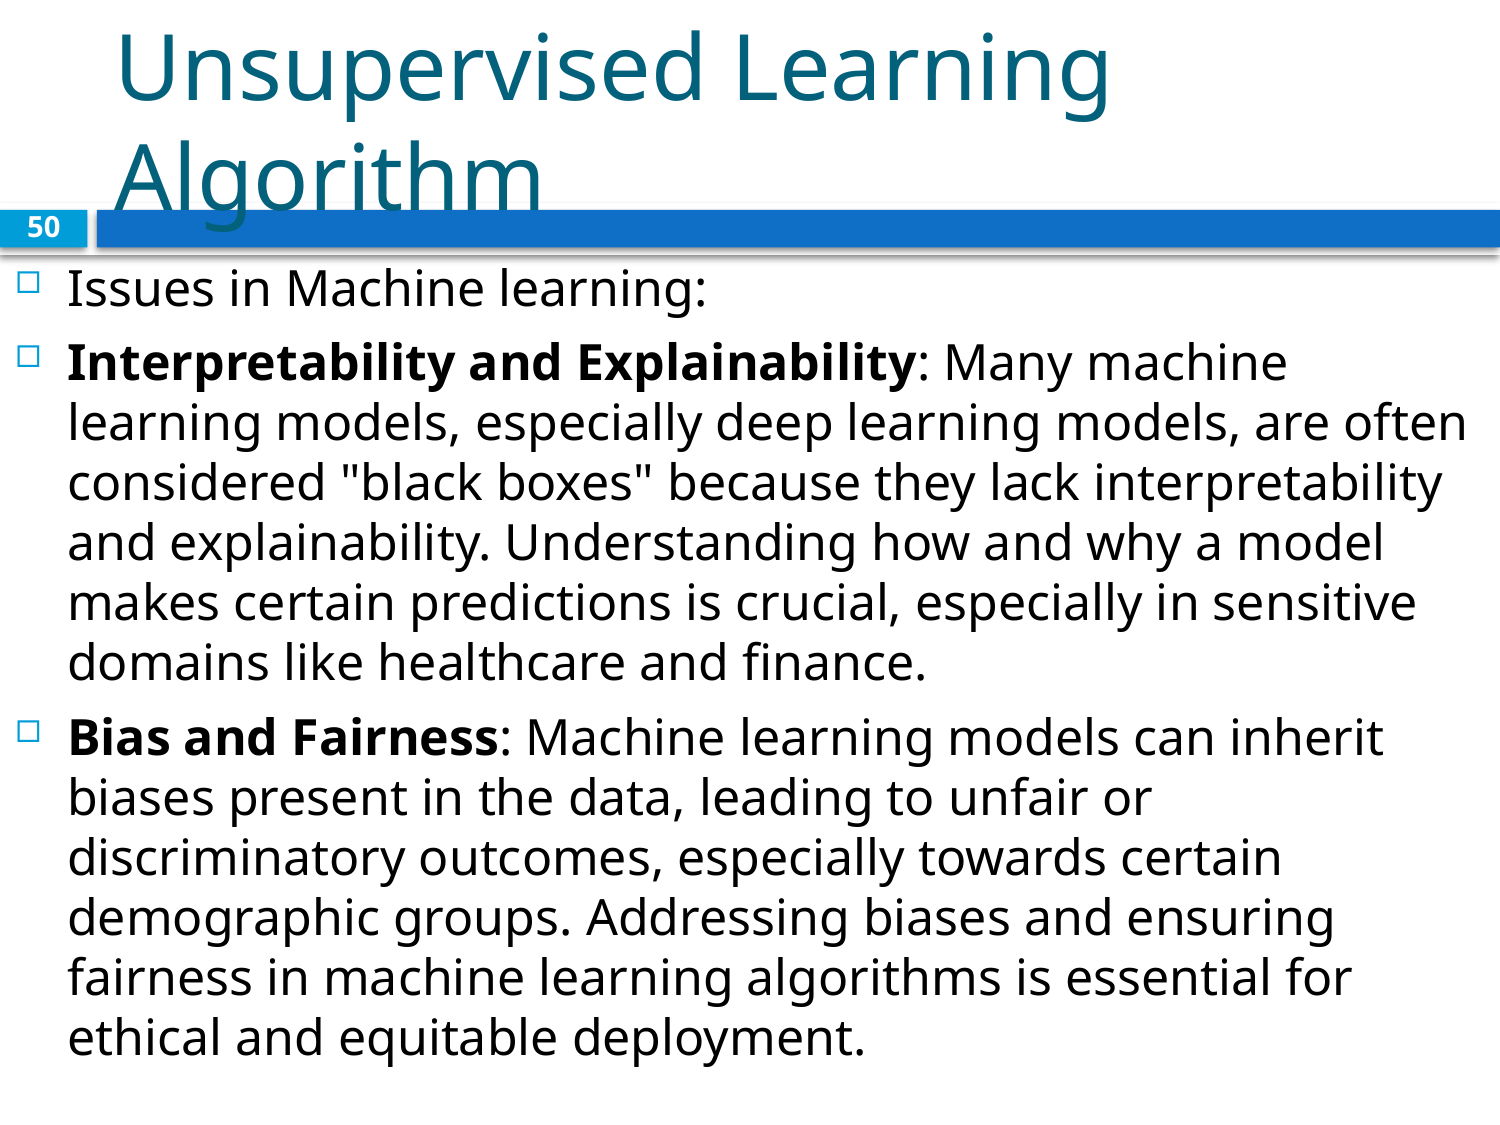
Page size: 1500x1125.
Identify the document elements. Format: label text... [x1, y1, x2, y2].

slide_number 50 [0, 208, 88, 249]
list Issues in Machine learning: Interpretability and Explainability: Many machine learning models, especially deep learning models, are often considered "black boxes" because they lack interpretability and explainability. Understanding how and why a model makes certain predictions is crucial, especially in sensitive domains like healthcare and finance. Bias and Fairness: Machine learning models can inherit biases present in the data, leading to unfair or discriminatory outcomes, especially towards certain demographic groups. Addressing biases and ensuring fairness in machine learning algorithms is essential for ethical and equitable deployment. [0, 248, 1500, 1125]
title Unsupervised Learning Algorithm [99, 37, 1438, 201]
